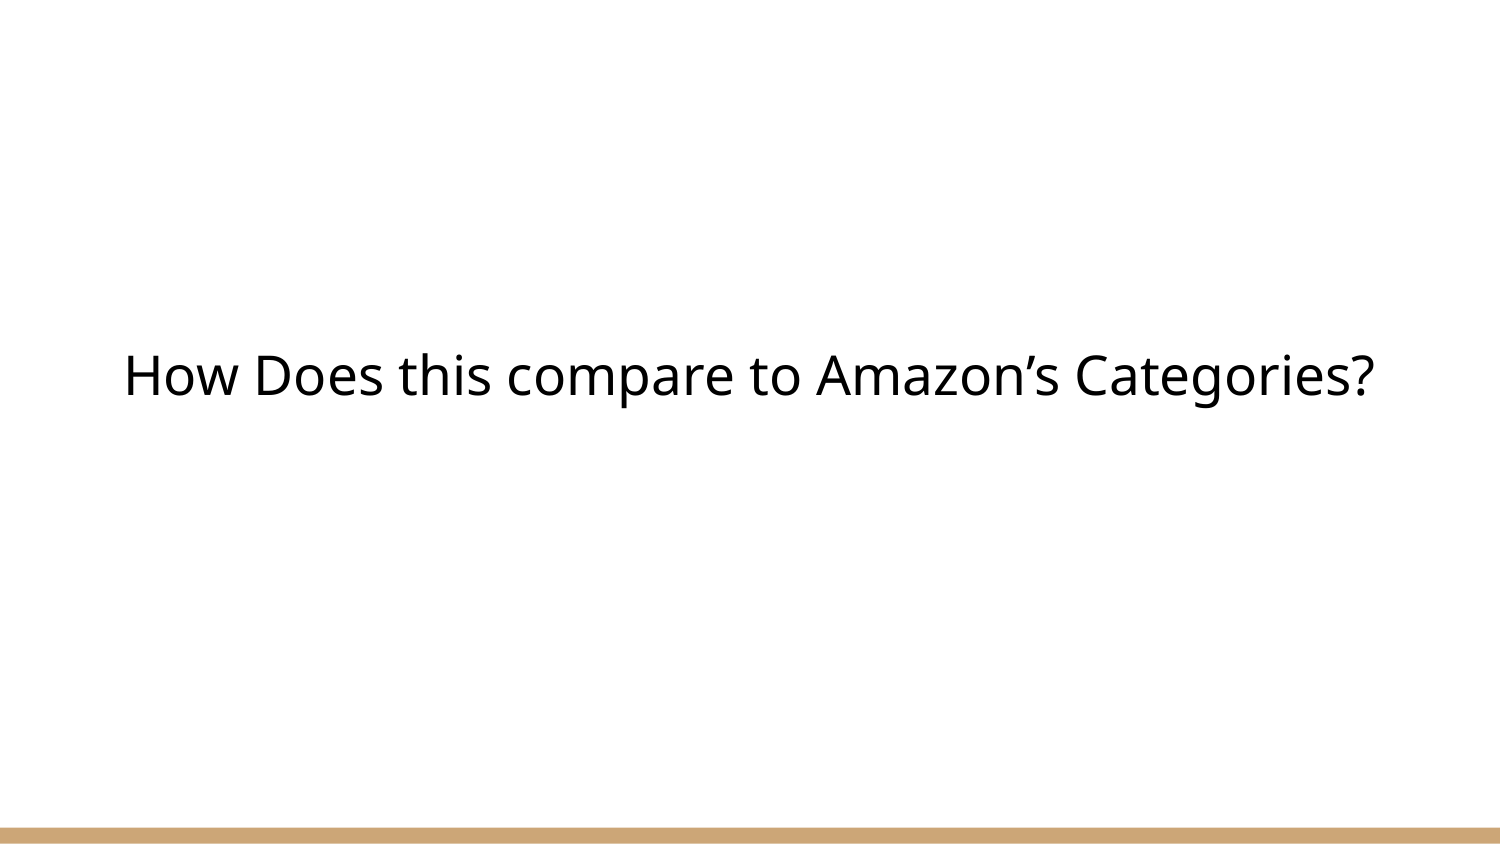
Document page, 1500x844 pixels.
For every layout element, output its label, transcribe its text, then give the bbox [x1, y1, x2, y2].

title How Does this compare to Amazon’s Categories? [51, 285, 1449, 422]
